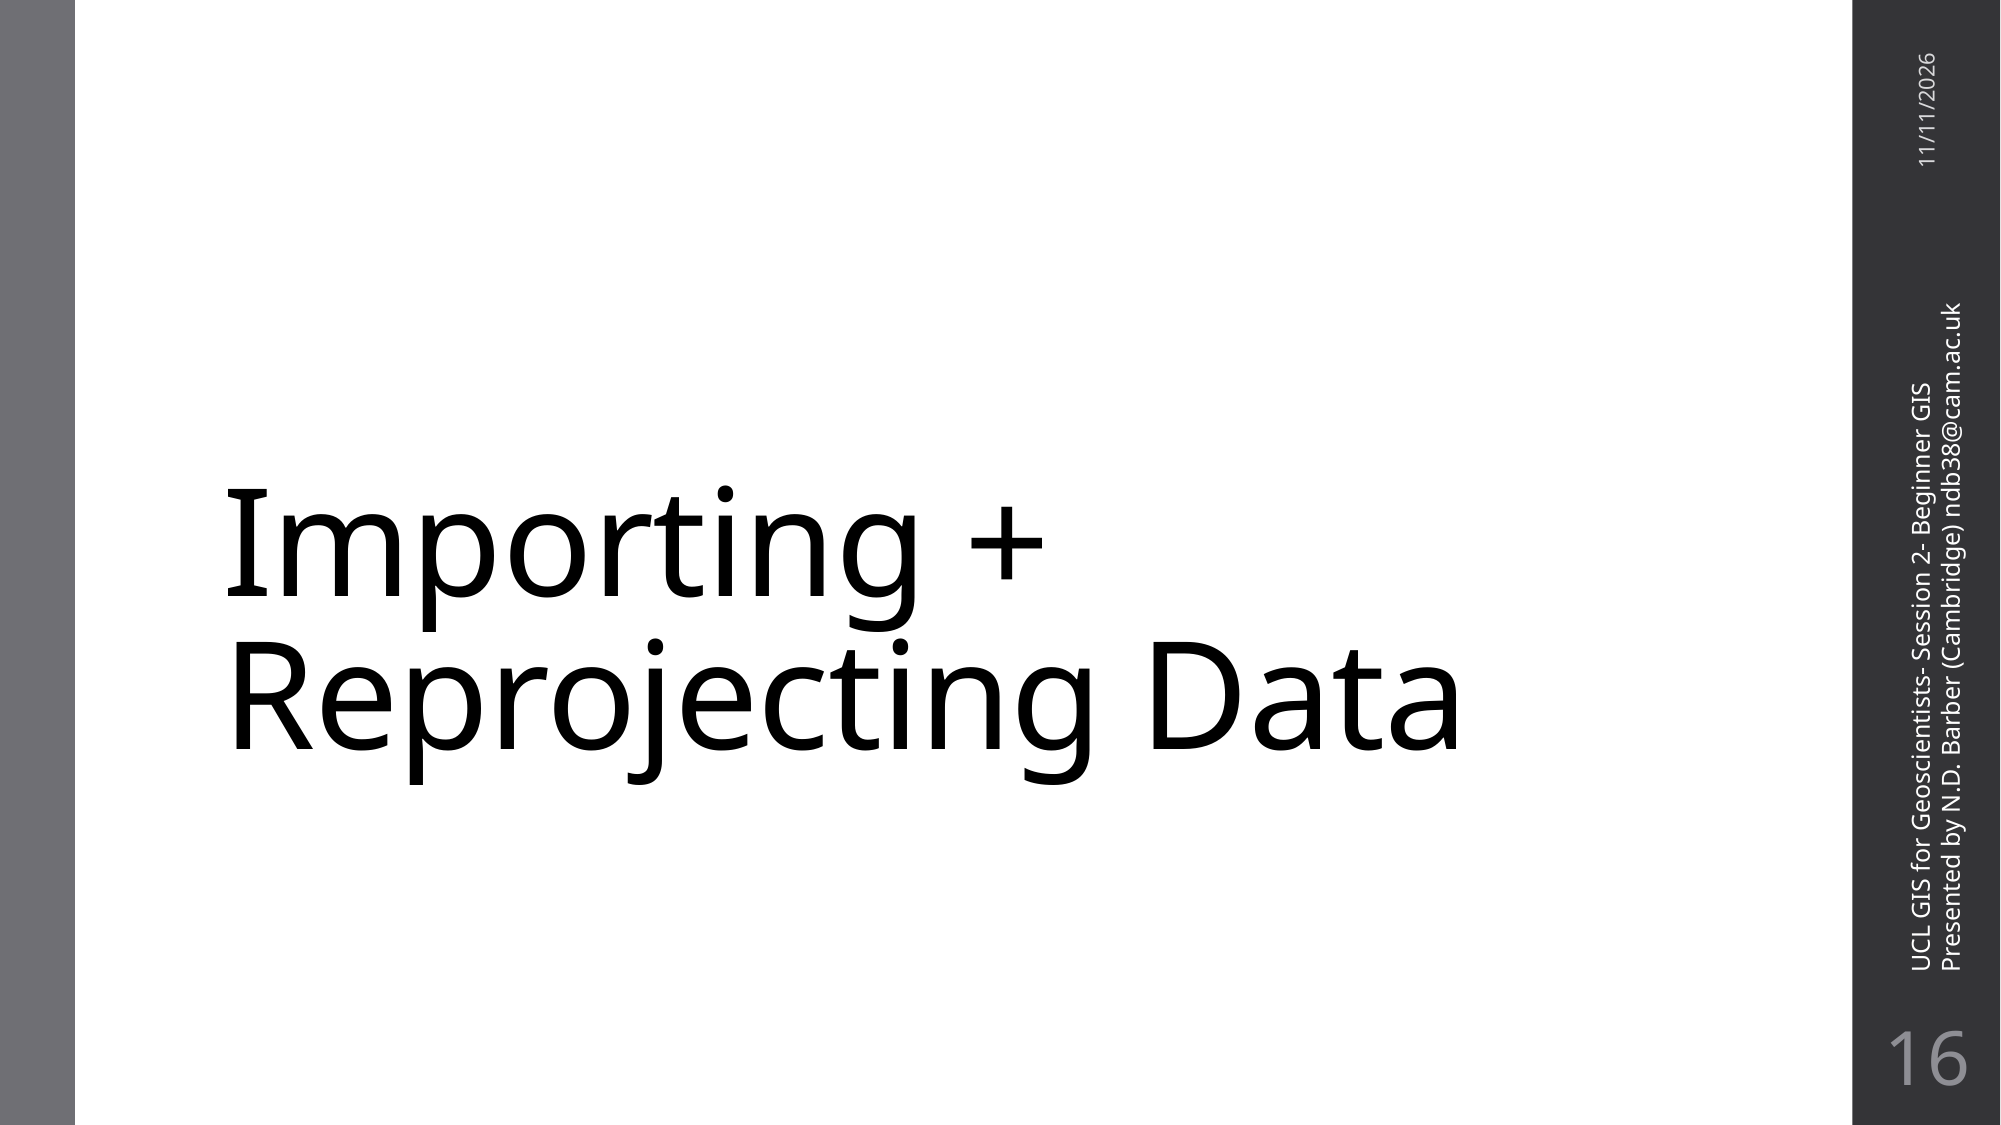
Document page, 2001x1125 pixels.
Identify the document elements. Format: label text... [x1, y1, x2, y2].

slide_number 15 [1852, 1012, 2000, 1110]
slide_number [1897, 37, 1958, 251]
title Importing + Reprojecting Data [206, 124, 1752, 788]
footer UCL GIS for Geoscientists- Session 2- Beginner GIS Presented by N.D. Barber (Cambridge) ndb38@cam.ac.uk [1897, 251, 1958, 988]
